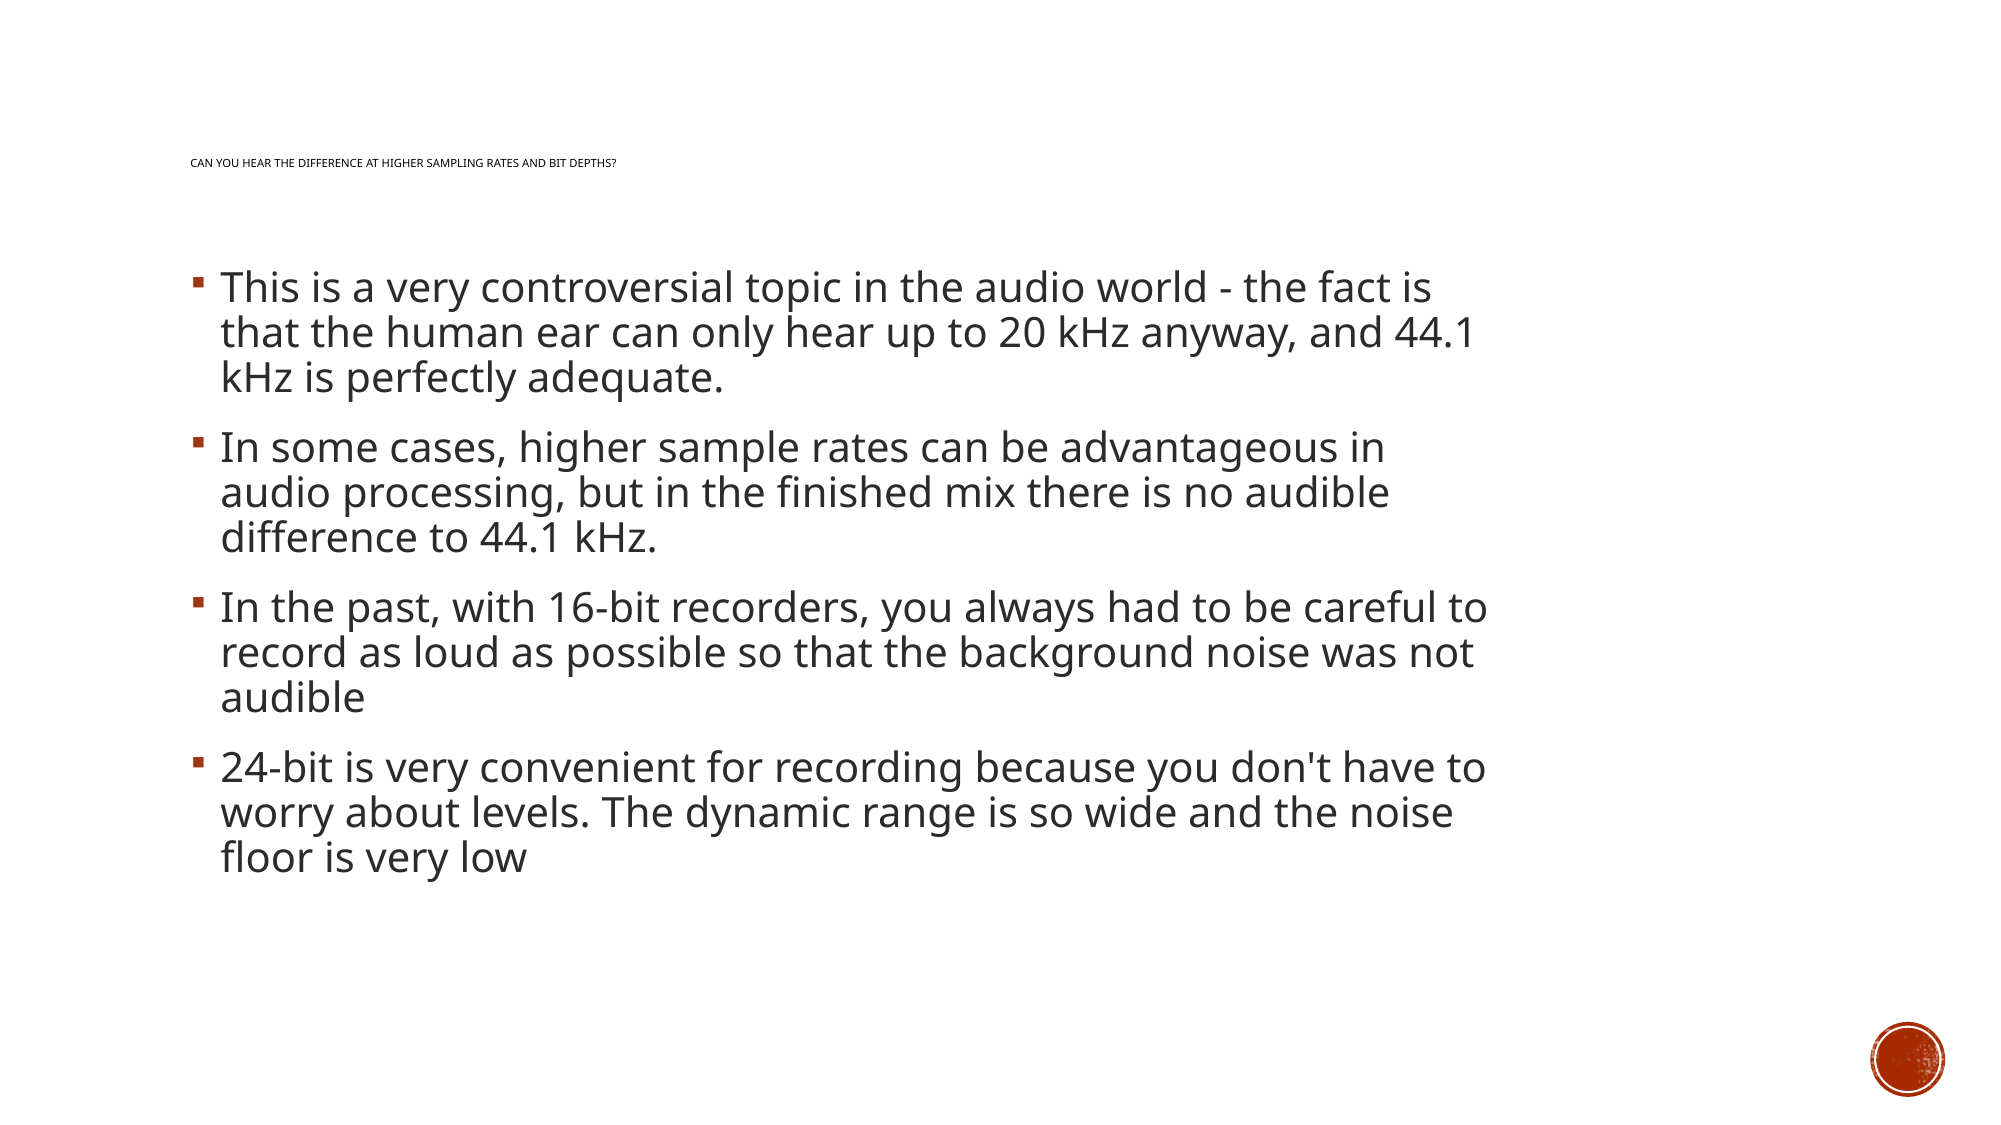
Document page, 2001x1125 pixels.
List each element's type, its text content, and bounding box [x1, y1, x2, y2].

title Can you hear the difference at higher sampling rates and bit depths? [175, 149, 1826, 199]
list This is a very controversial topic in the audio world - the fact is that the human ear can only hear up to 20 kHz anyway, and 44.1 kHz is perfectly adequate. In some cases, higher sample rates can be advantageous in audio processing, but in the finished mix there is no audible difference to 44.1 kHz. In the past, with 16-bit recorders, you always had to be careful to record as loud as possible so that the background noise was not audible 24-bit is very convenient for recording because you don't have to worry about levels. The dynamic range is so wide and the noise floor is very low [175, 259, 1521, 1013]
